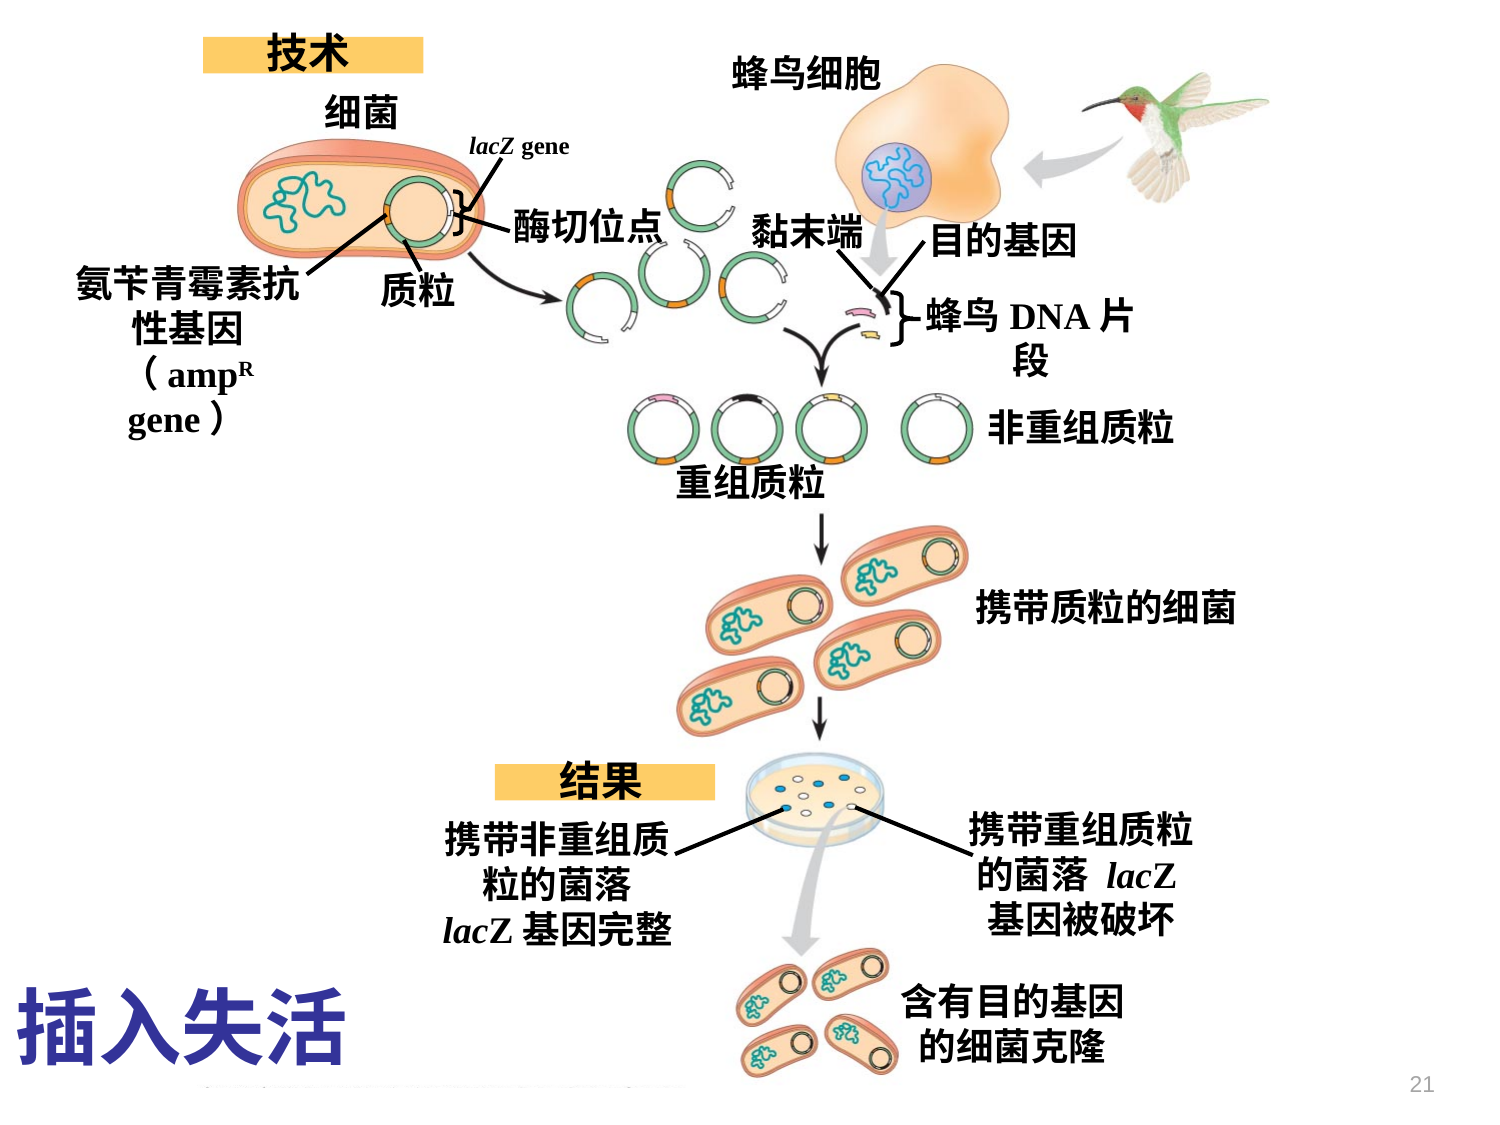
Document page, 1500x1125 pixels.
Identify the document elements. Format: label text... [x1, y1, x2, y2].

text_box 氨苄青霉素抗性基因 （ampR gene） [50, 253, 192, 448]
title 插入失活 [0, 979, 192, 1086]
text_box 技术 [153, 19, 464, 85]
picture [197, 28, 1303, 1089]
slide_number 21 [1137, 1062, 1450, 1114]
